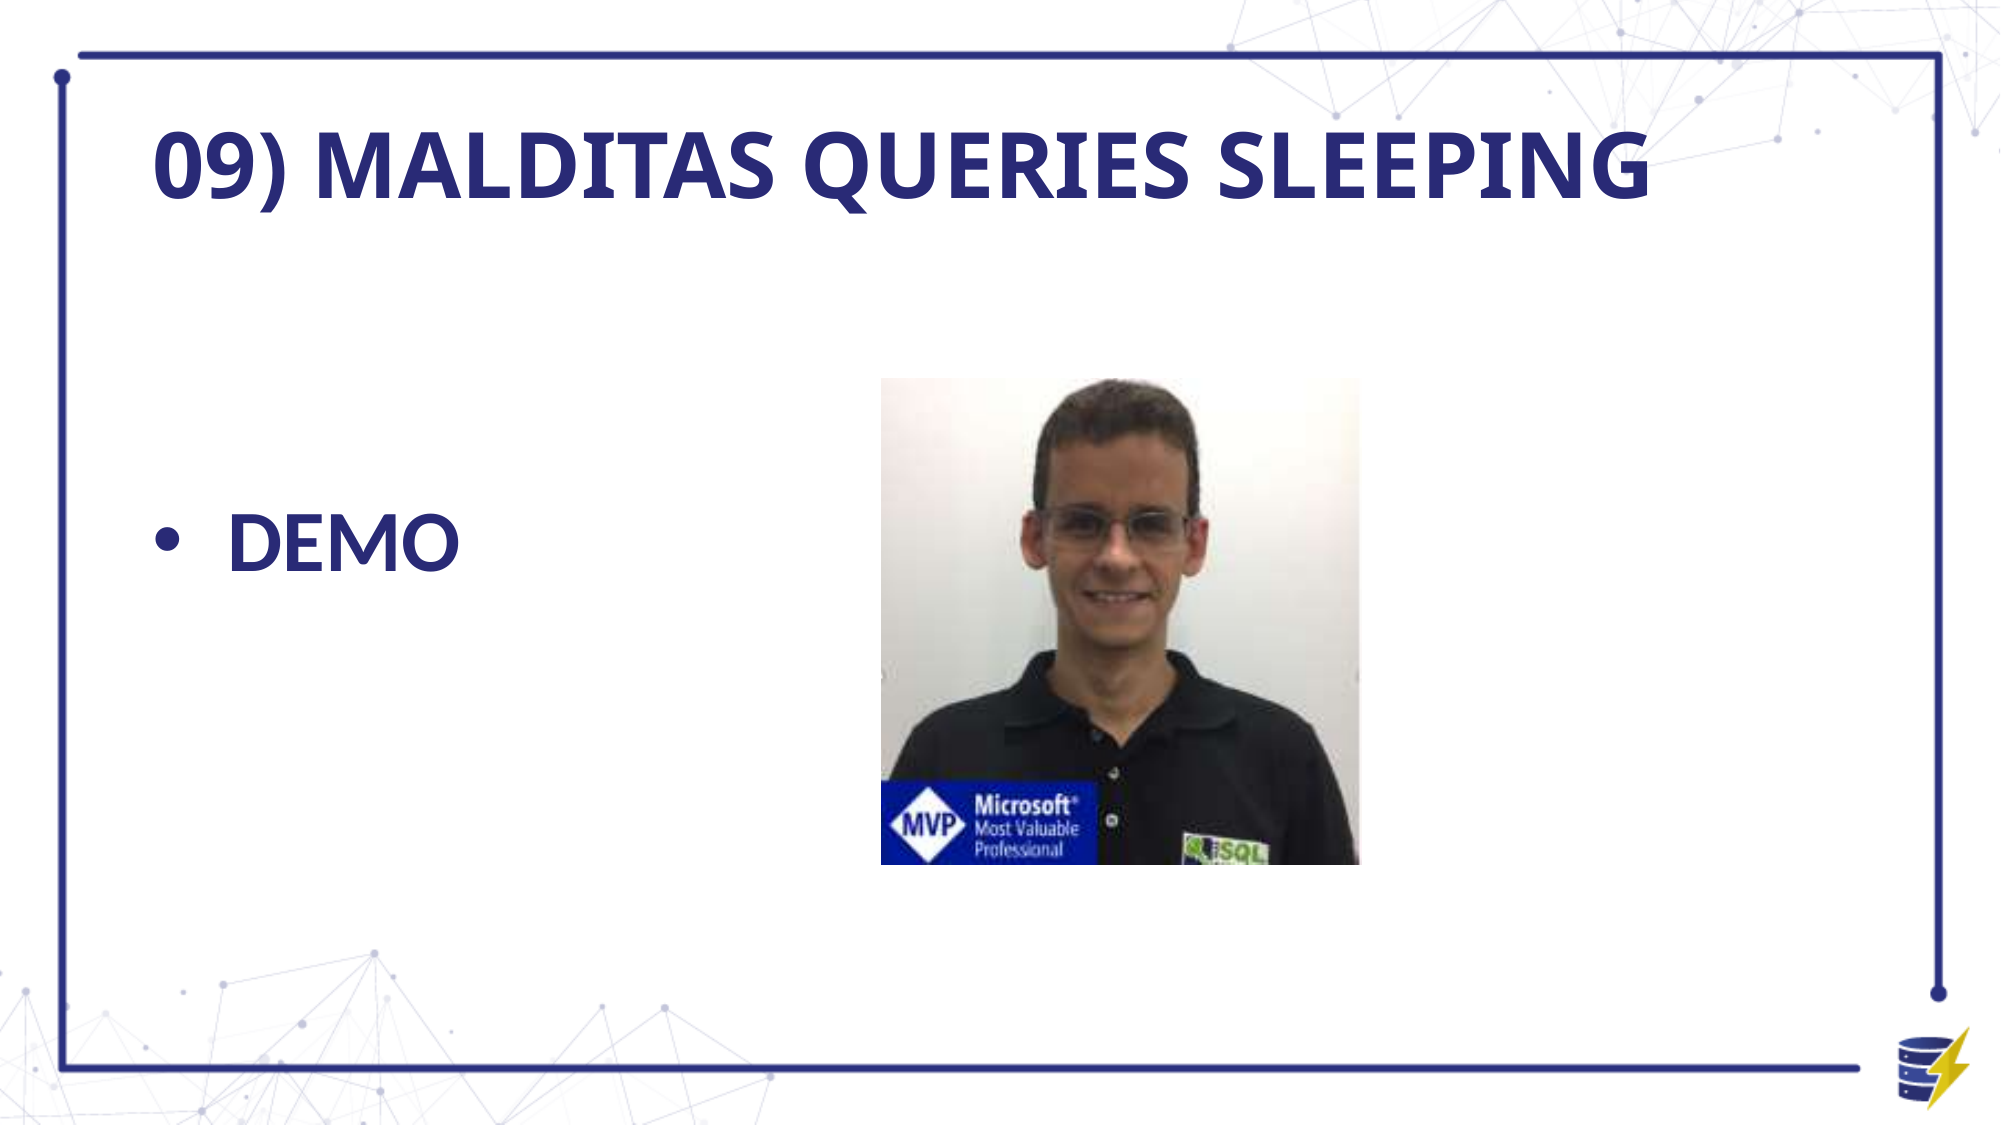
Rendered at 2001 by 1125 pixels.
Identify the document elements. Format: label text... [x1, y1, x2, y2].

title 09) MALDITAS QUERIES SLEEPING [137, 59, 1863, 278]
list DEMO [137, 299, 1863, 1014]
picture [0, 0, 2001, 1125]
